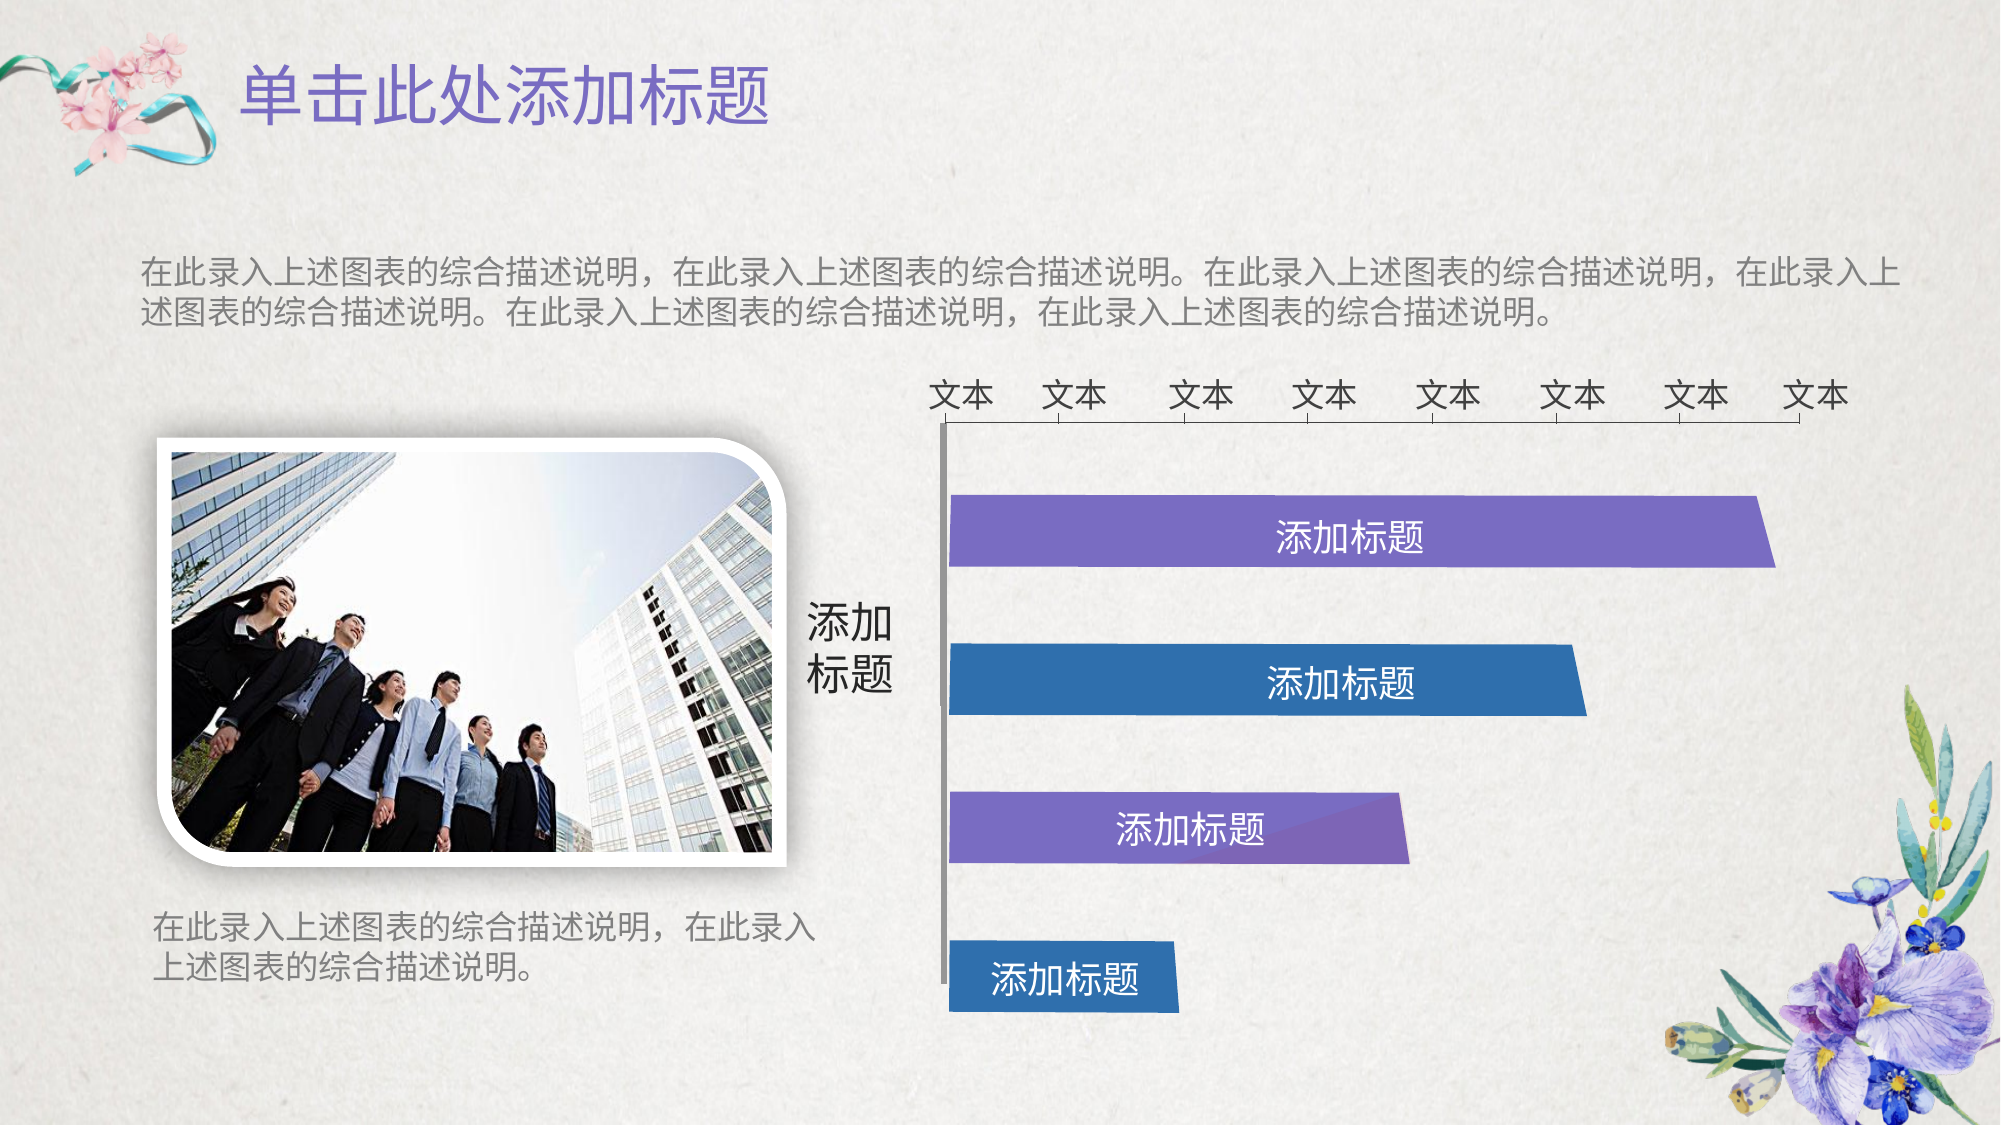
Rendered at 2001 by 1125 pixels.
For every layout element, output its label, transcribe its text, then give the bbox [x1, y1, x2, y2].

picture [1635, 672, 2001, 1125]
picture [0, 0, 2001, 1125]
title 单击此处添加标题 [222, 54, 1948, 143]
text_box 在此录入上述图表的综合描述说明，在此录入上述图表的综合描述说明。在此录入上述图表的综合描述说明，在此录入上述图表的综合描述说明。在此录入上述图表的综合描述说明，在此录入上述图表的综合描述说明。 [125, 244, 1933, 339]
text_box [791, 367, 1875, 1013]
text_box 在此录入上述图表的综合描述说明，在此录入上述图表的综合描述说明。 [137, 898, 791, 994]
